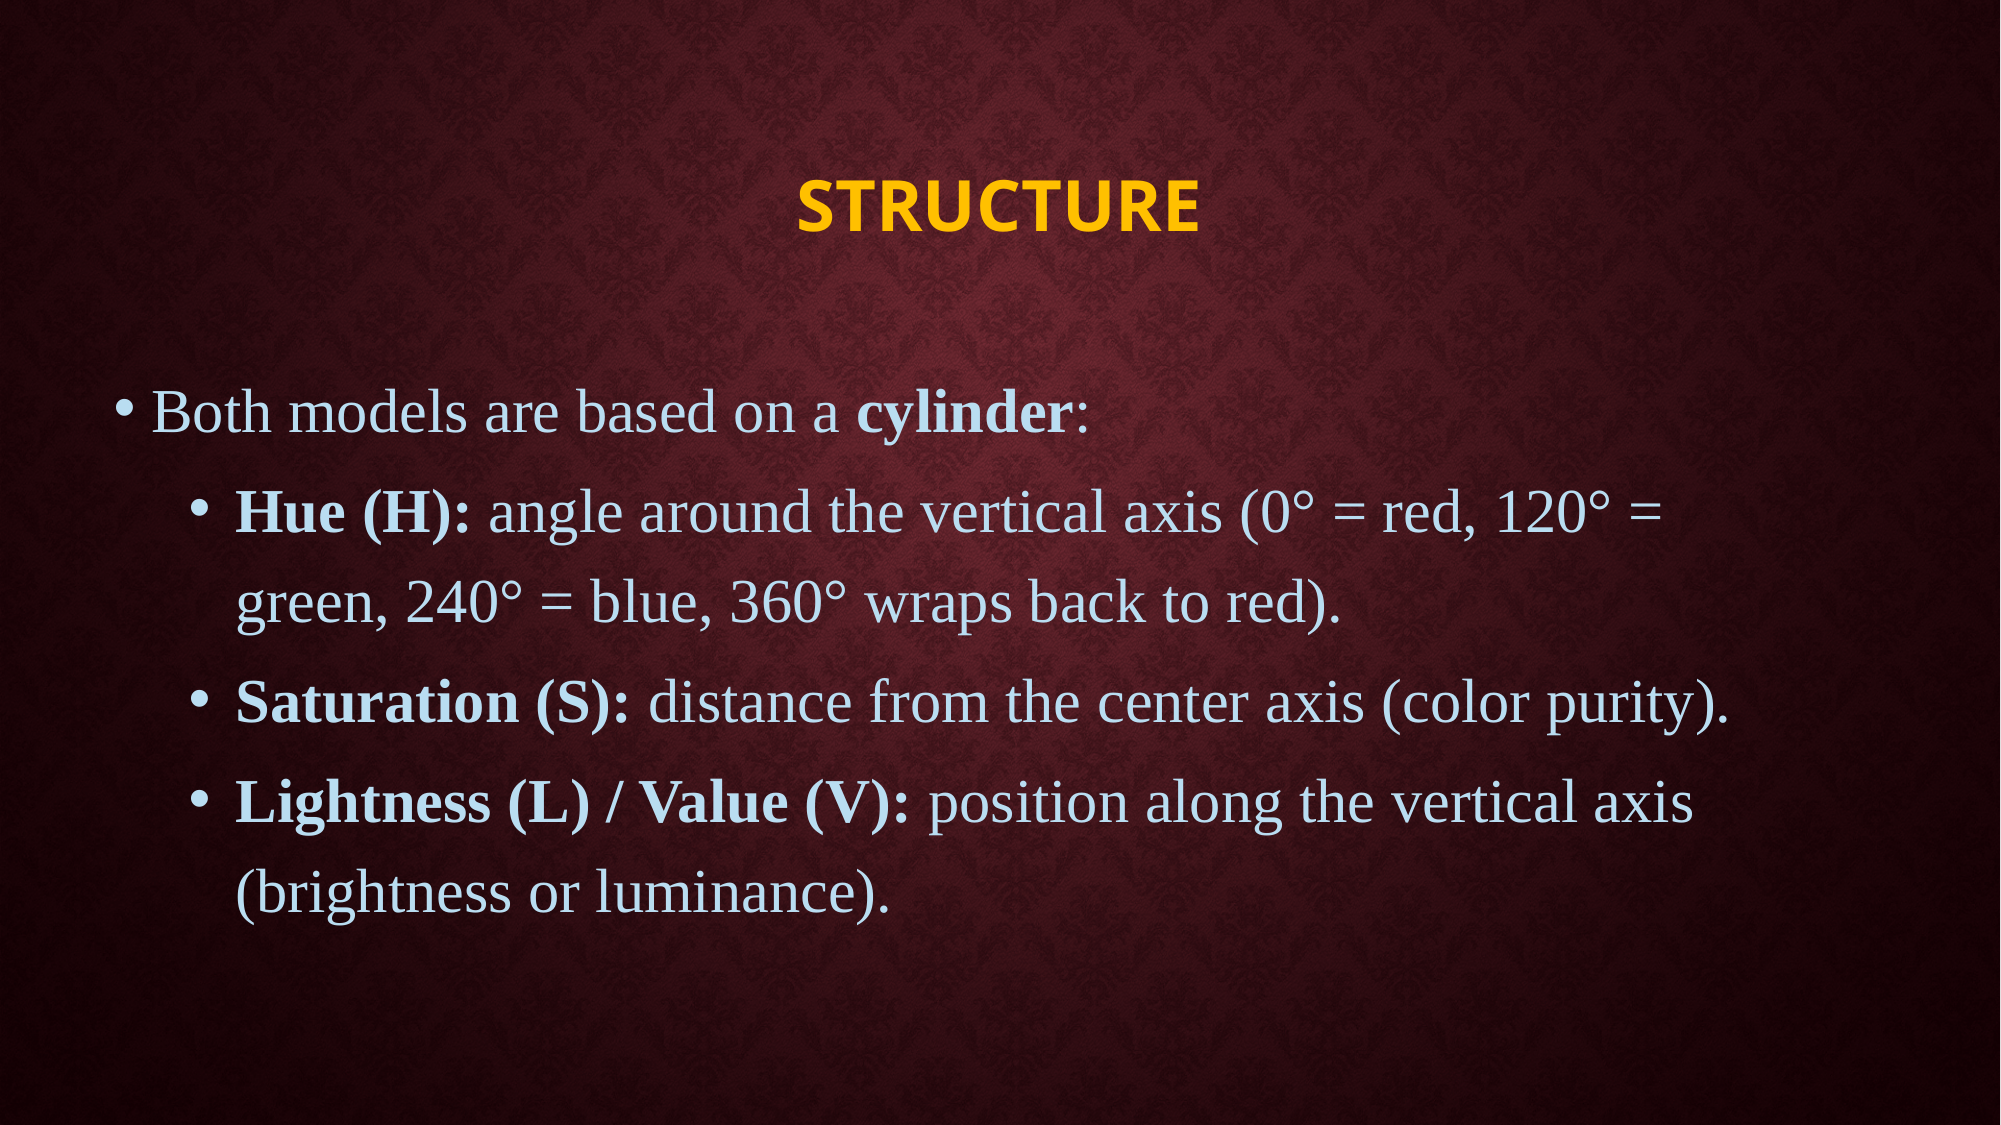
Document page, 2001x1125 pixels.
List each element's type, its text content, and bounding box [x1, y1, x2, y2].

title Structure [149, 99, 1849, 318]
list Both models are based on a cylinder: Hue (H): angle around the vertical axis (0° = red, 120° = green, 240° = blue, 360° wraps back to red). Saturation (S): distance from the center axis (color purity). Lightness (L) / Value (V): position along the vertical axis (brightness or luminance). [98, 347, 1798, 954]
